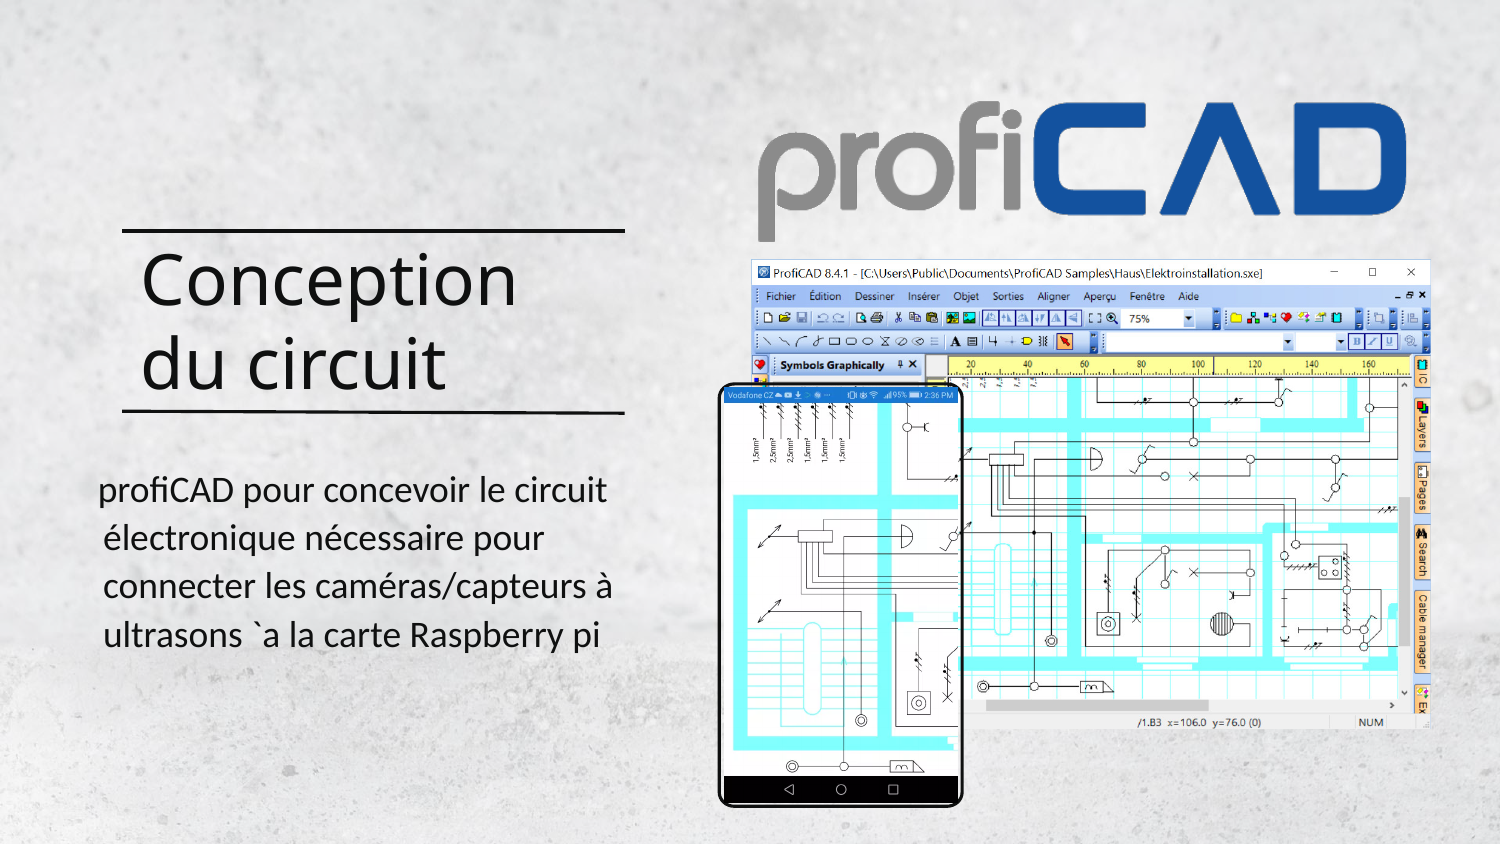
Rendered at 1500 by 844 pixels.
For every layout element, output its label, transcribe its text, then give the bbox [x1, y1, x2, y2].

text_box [718, 383, 963, 393]
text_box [121, 410, 625, 414]
subtitle profiCAD pour concevoir le circuit électronique nécessaire pour connecter les caméras/capteurs à ultrasons `a la carte Raspberry pi [13, 422, 713, 695]
picture [736, 70, 1431, 730]
title Conception du circuit [125, 219, 629, 422]
picture [723, 387, 958, 803]
